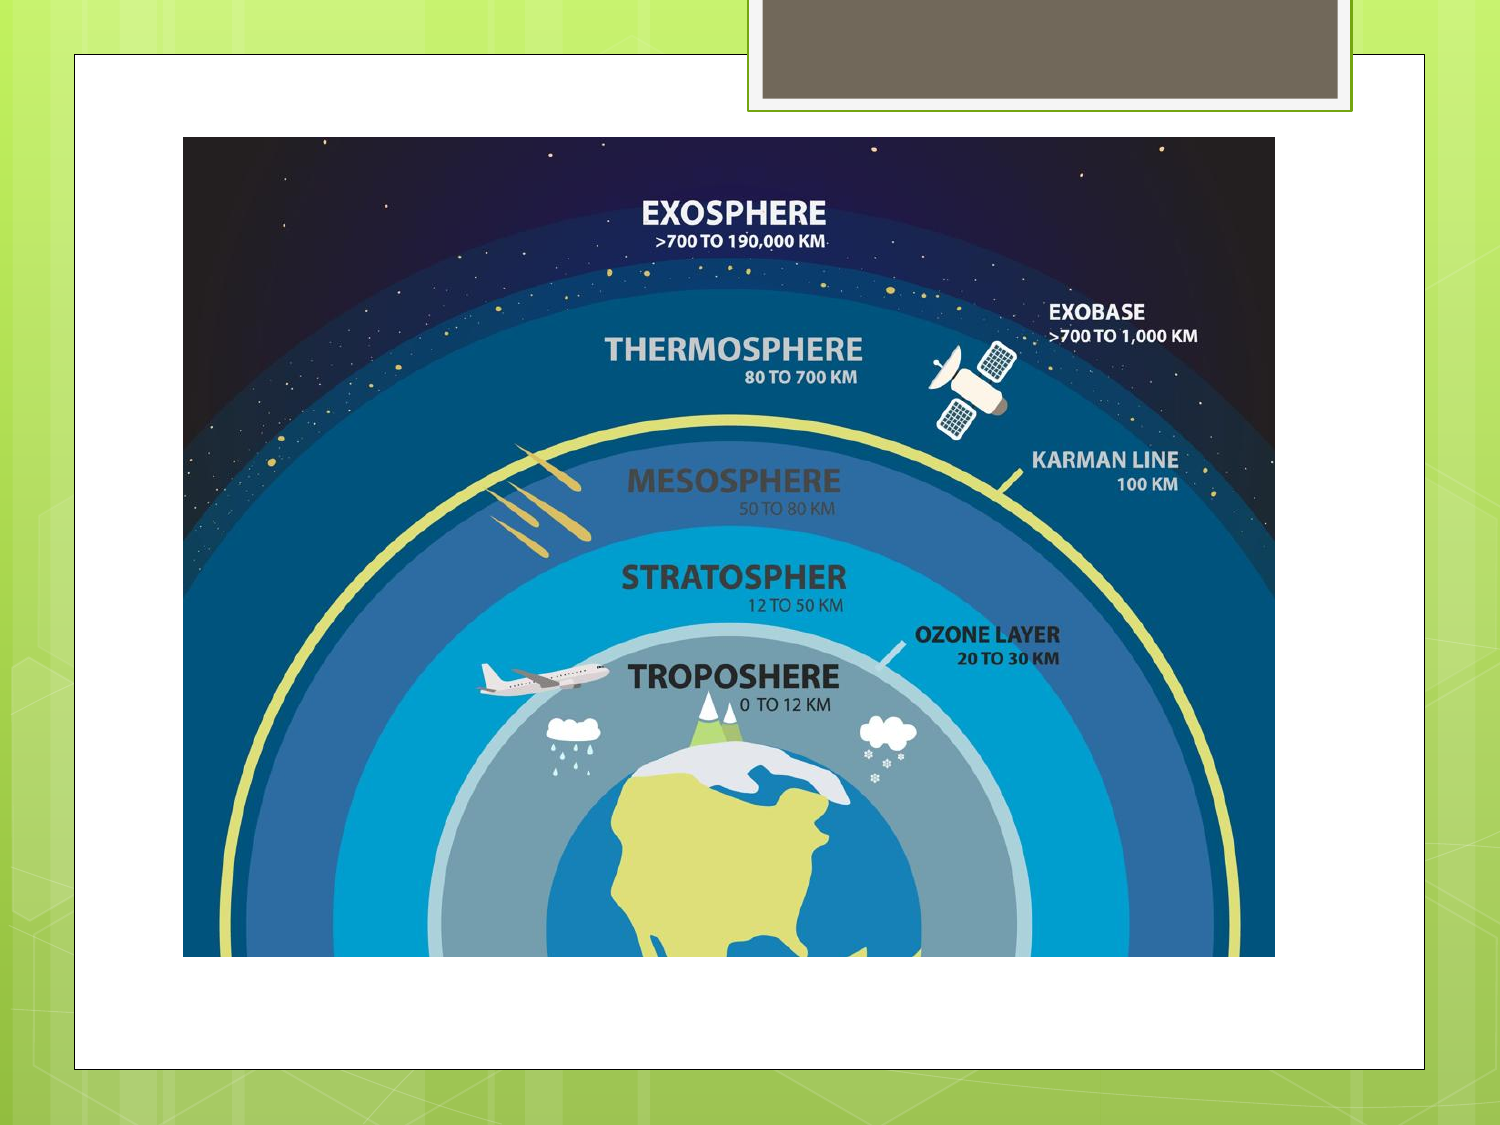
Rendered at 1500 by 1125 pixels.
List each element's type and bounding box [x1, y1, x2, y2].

list [182, 136, 1275, 957]
